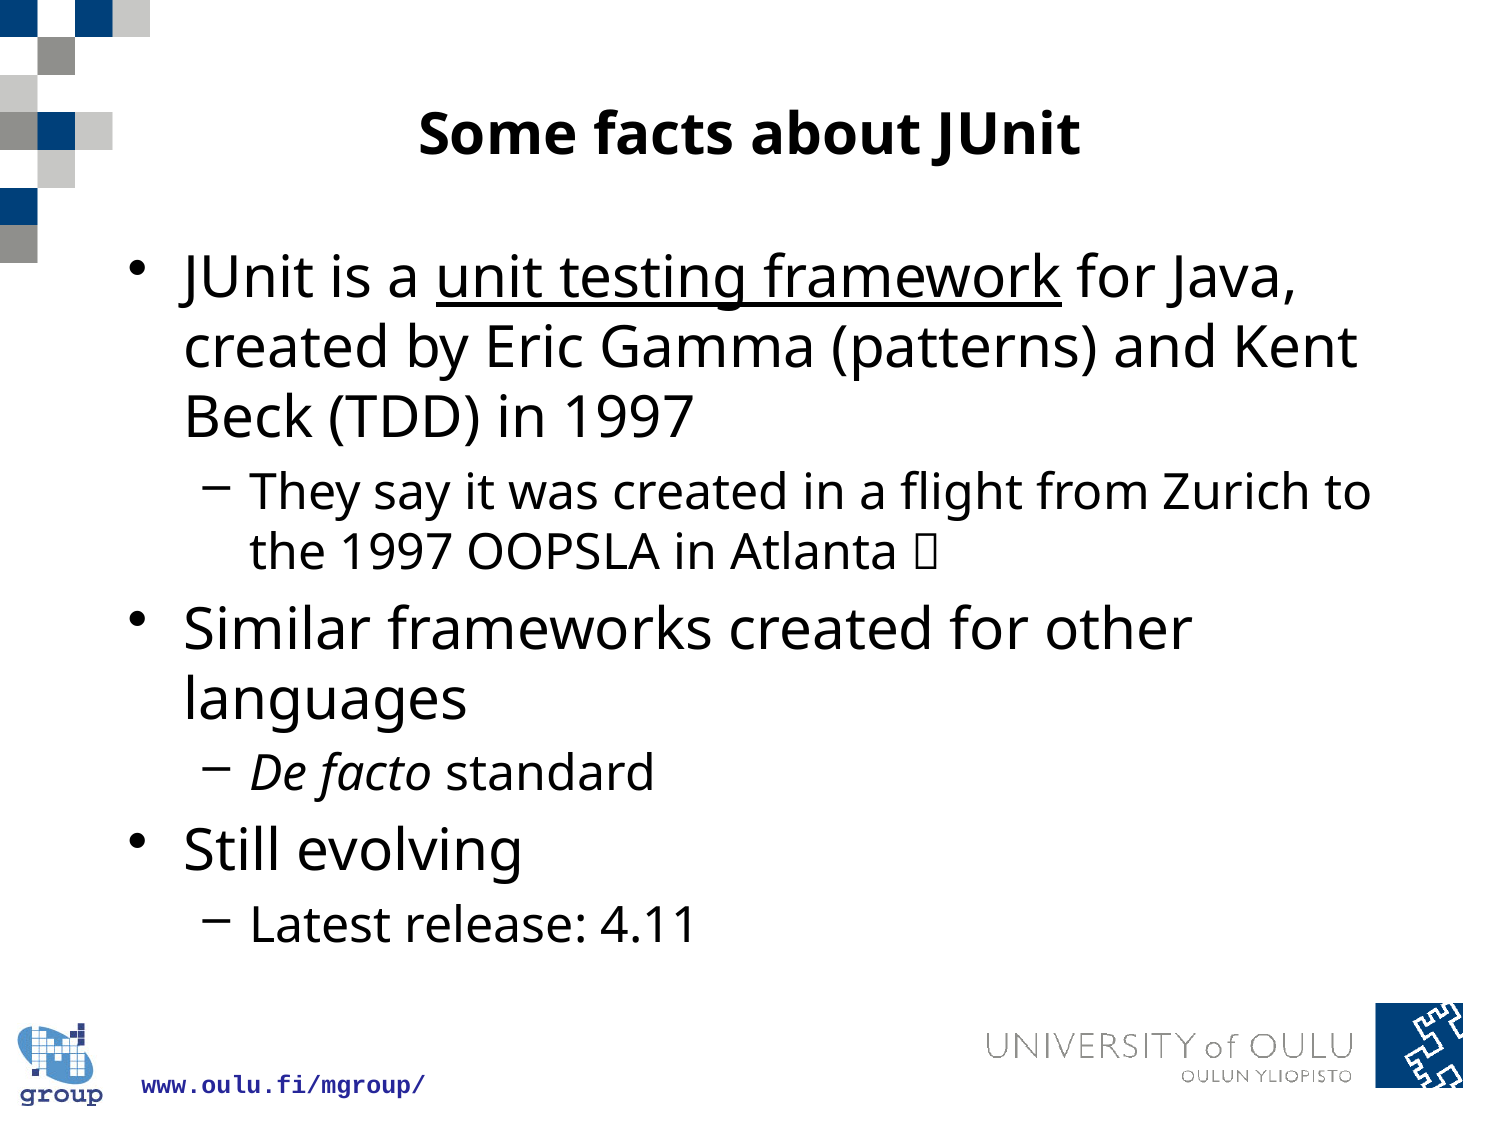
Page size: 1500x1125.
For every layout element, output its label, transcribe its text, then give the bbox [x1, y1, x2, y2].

list JUnit is a unit testing framework for Java, created by Eric Gamma (patterns) and Kent Beck (TDD) in 1997 They say it was created in a flight from Zurich to the 1997 OOPSLA in Atlanta  Similar frameworks created for other languages De facto standard Still evolving Latest release: 4.11 [112, 231, 1424, 1000]
picture [17, 1023, 103, 1106]
picture [987, 1003, 1463, 1088]
picture [0, 0, 150, 263]
title Some facts about JUnit [112, 37, 1388, 225]
